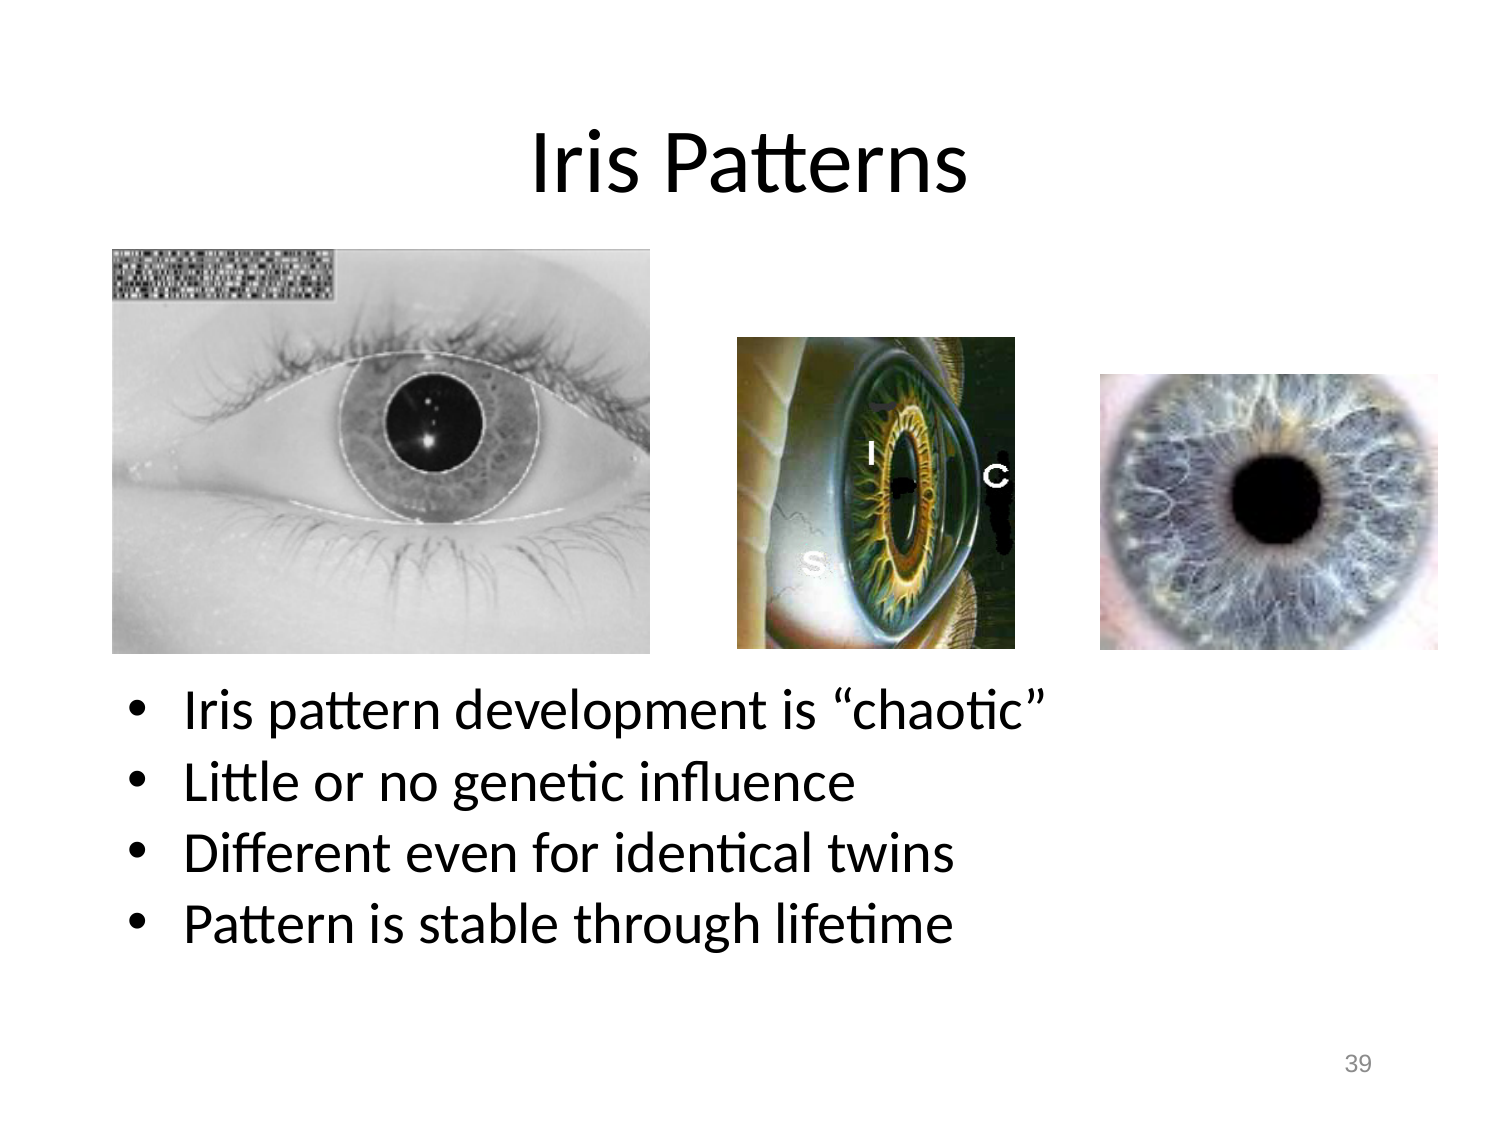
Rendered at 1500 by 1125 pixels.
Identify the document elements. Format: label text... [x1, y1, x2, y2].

title Iris Patterns [112, 62, 1388, 251]
picture [737, 337, 1015, 650]
picture [1099, 374, 1438, 651]
picture [112, 249, 651, 654]
list Iris pattern development is “chaotic” Little or no genetic influence Different even for identical twins Pattern is stable through lifetime [112, 674, 1388, 1013]
slide_number 39 [1074, 1025, 1388, 1100]
